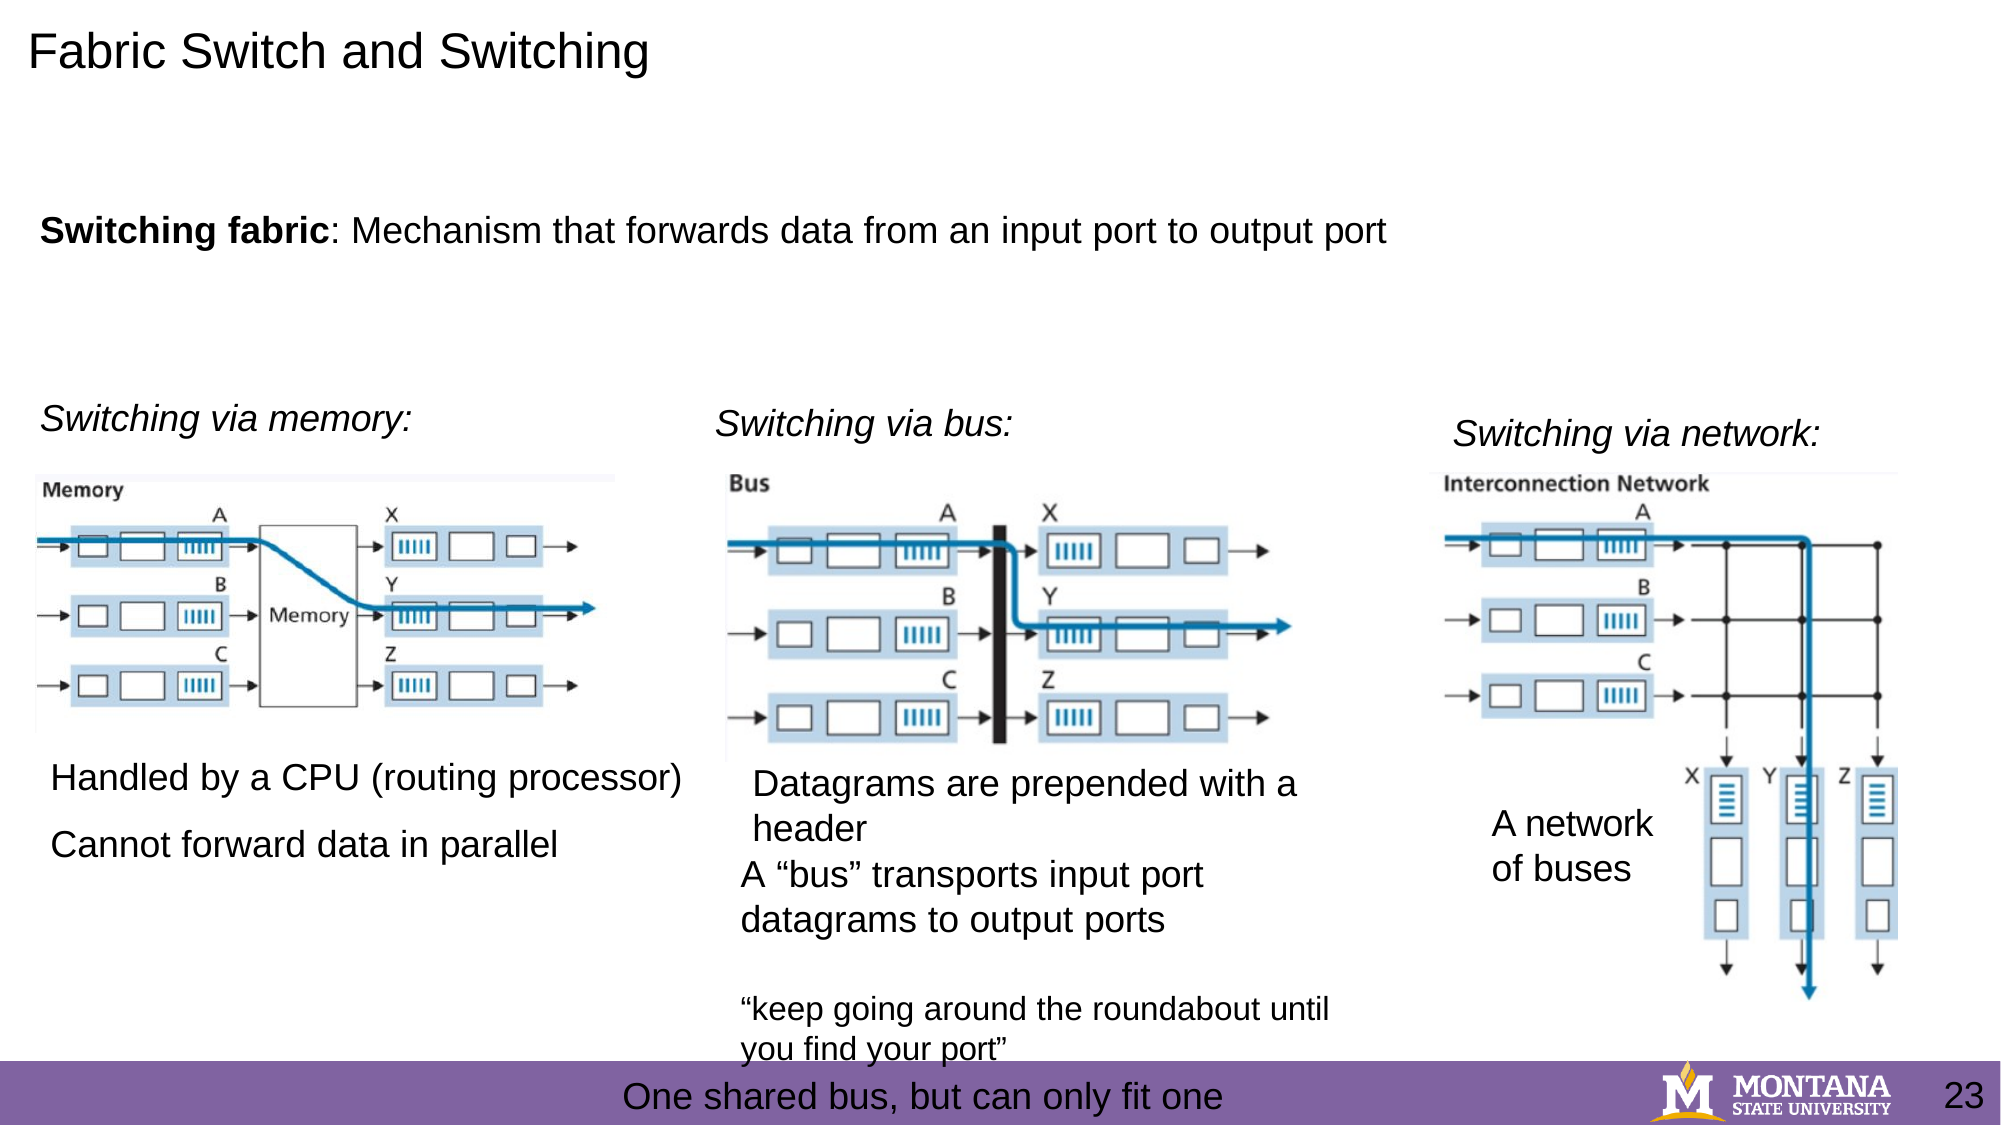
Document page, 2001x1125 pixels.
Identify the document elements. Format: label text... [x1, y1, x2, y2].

picture [35, 474, 616, 734]
text_box Switching fabric: Mechanism that forwards data from an input port to output port [37, 204, 1390, 252]
picture [1650, 1060, 1891, 1122]
text_box Switching via memory: [37, 392, 417, 440]
slide_number 23 [1937, 1072, 1994, 1125]
text_box “keep going around the roundabout until you find your port” One shared bus, but can only fit one datagram [620, 986, 1396, 1125]
text_box Datagrams are prepended with a header A “bus” transports input port datagrams to output ports [738, 756, 1301, 941]
picture [724, 474, 1294, 762]
text_box Handled by a CPU (routing processor) Cannot forward data in parallel [48, 729, 688, 866]
text_box Switching via network: [1450, 407, 1826, 455]
picture [1428, 471, 1898, 1002]
text_box Switching via bus: [713, 396, 1018, 444]
title Fabric Switch and Switching [16, 16, 940, 207]
